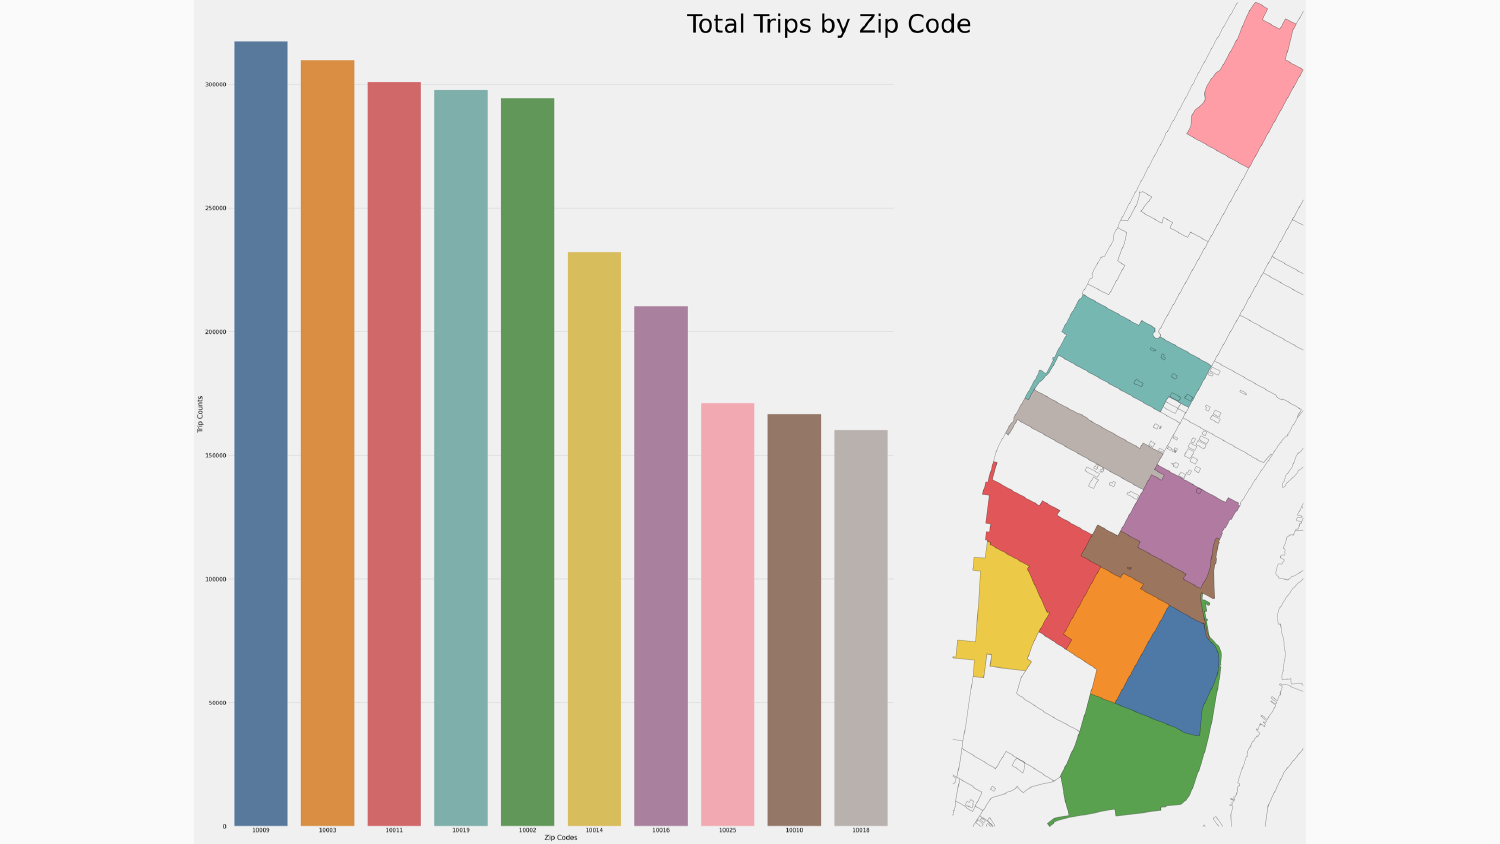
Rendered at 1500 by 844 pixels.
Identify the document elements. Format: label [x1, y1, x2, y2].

picture [194, 0, 1306, 844]
